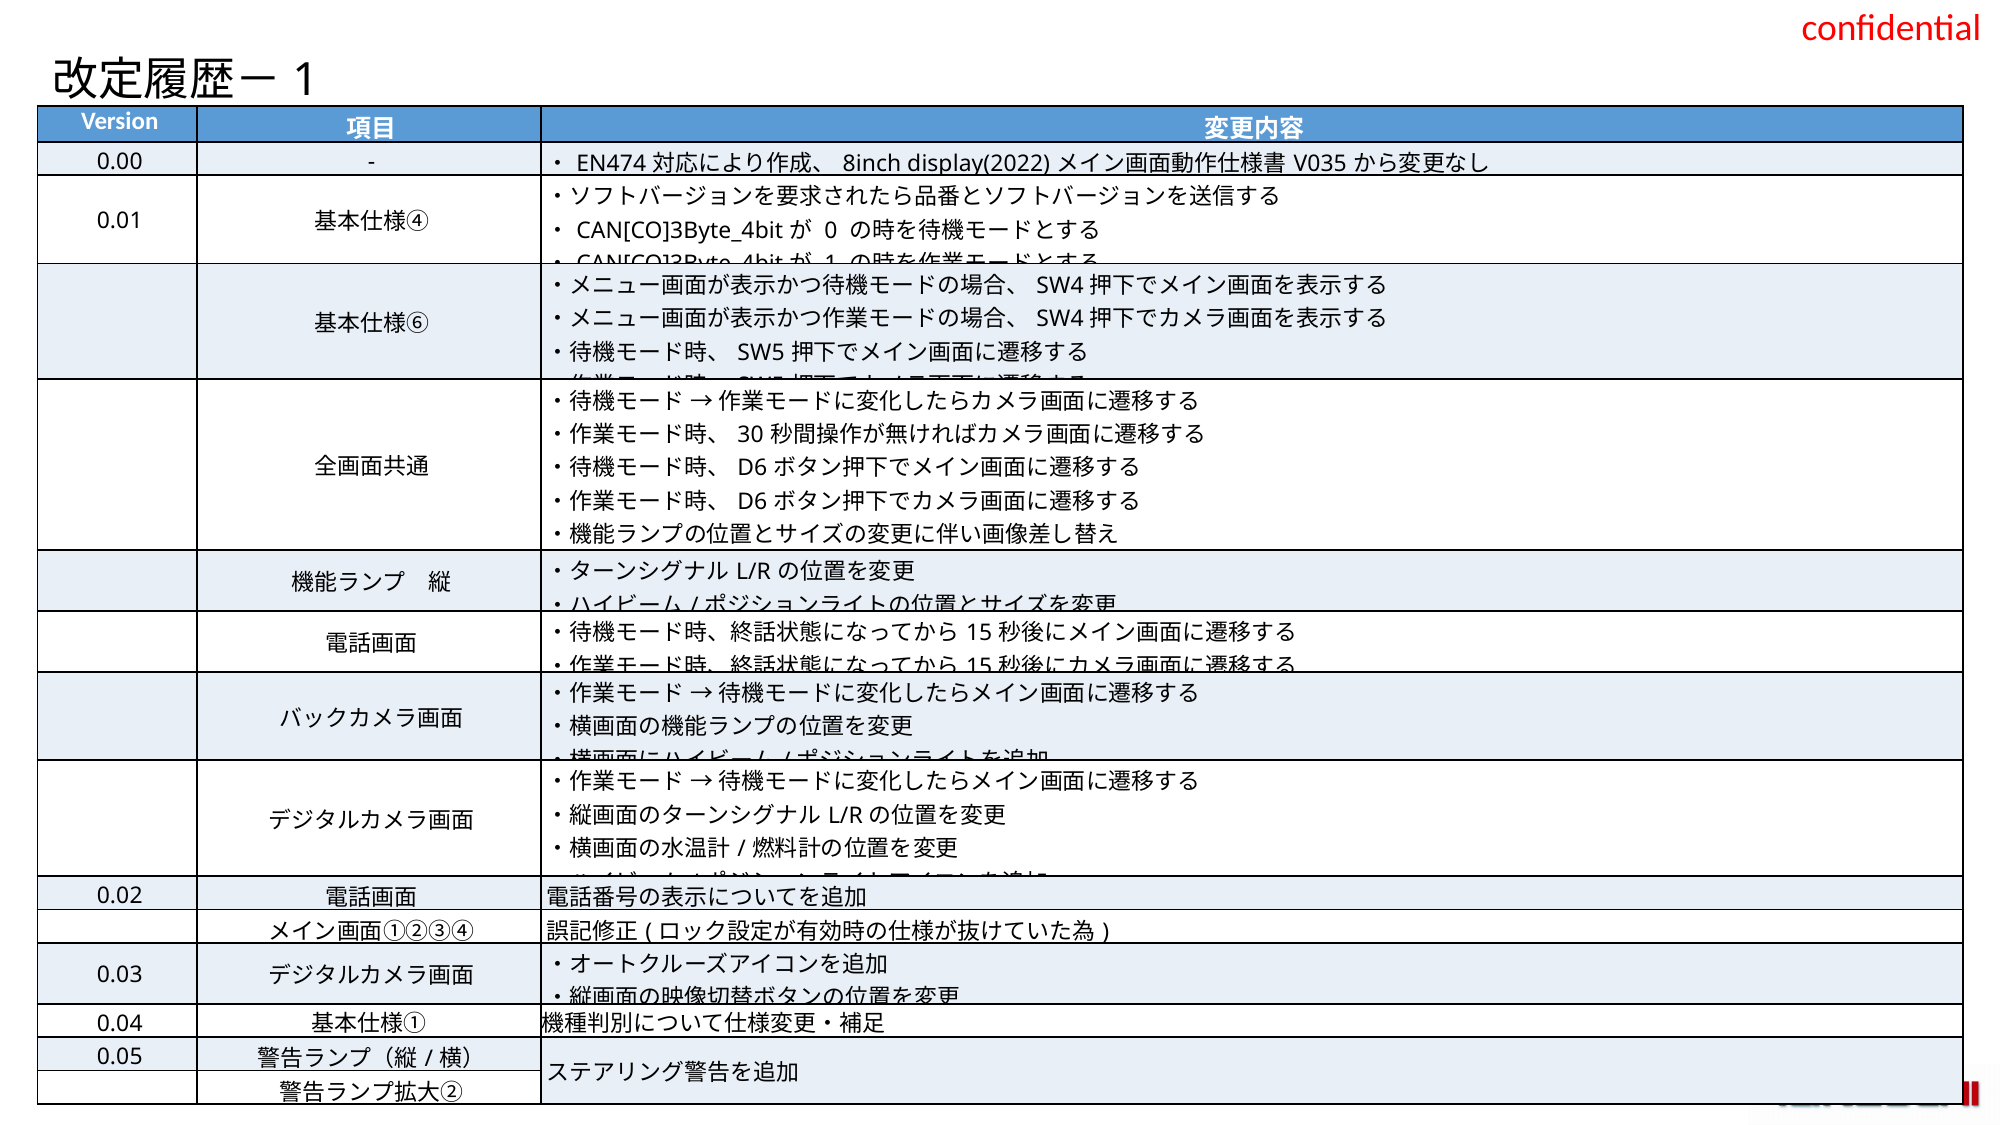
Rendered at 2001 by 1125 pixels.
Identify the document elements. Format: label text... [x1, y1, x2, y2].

table_header Version [38, 107, 196, 141]
table_header 変更内容 [542, 107, 1962, 141]
table_cell 機種判別について仕様変更・補足 [542, 1005, 1962, 1036]
table_cell [38, 1071, 196, 1103]
table_cell [38, 910, 196, 942]
table_cell デジタルカメラ画面 [198, 944, 540, 1003]
table_cell ・ターンシグナルL/Rの位置を変更 ・ハイビーム/ポジションライトの位置とサイズを変更 [542, 551, 1962, 610]
table_cell [38, 380, 196, 549]
title 改定履歴－1 [37, 0, 1763, 105]
table_cell 警告ランプ（縦/横） [198, 1038, 540, 1070]
table_cell 全画面共通 [198, 380, 540, 549]
table_cell メイン画面①②③④ [198, 910, 540, 942]
table_cell 0.03 [38, 944, 196, 1003]
table_cell [38, 264, 196, 378]
table_cell バックカメラ画面 [198, 673, 540, 759]
table_cell 0.00 [38, 143, 196, 174]
table_cell 電話番号の表示についてを追加 [542, 877, 1962, 909]
table_cell ・作業モード → 待機モードに変化したらメイン画面に遷移する ・縦画面のターンシグナルL/Rの位置を変更 ・横画面の水温計/燃料計の位置を変更 ・ハイビーム/ポジションライトアイコンを追加 [542, 761, 1962, 875]
table_cell [38, 612, 196, 671]
table_cell 0.04 [38, 1005, 196, 1036]
table_cell 0.01 [38, 176, 196, 263]
table_cell 0.05 [38, 1038, 196, 1070]
table_cell ・EN474対応により作成、8inch display(2022)メイン画面動作仕様書V035から変更なし [542, 143, 1962, 174]
table_cell - [198, 143, 540, 174]
table_cell [38, 761, 196, 875]
table_cell ・ソフトバージョンを要求されたら品番とソフトバージョンを送信する ・CAN[CO]3Byte_4bitが 0 の時を待機モードとする ・CAN[CO]3Byte_4bitが 1 の時を作業モードとする [542, 176, 1962, 263]
table_cell 機能ランプ 縦 [198, 551, 540, 610]
table_cell 警告ランプ拡大② [198, 1071, 540, 1103]
table_cell 基本仕様① [198, 1005, 540, 1036]
table_cell ・待機モード時、終話状態になってから15秒後にメイン画面に遷移する ・作業モード時、終話状態になってから15秒後にカメラ画面に遷移する [542, 612, 1962, 671]
table_cell 基本仕様④ [198, 176, 540, 263]
table_cell ・メニュー画面が表示かつ待機モードの場合、SW4押下でメイン画面を表示する ・メニュー画面が表示かつ作業モードの場合、SW4押下でカメラ画面を表示する ・待機モード時、SW5押下でメイン画面に遷移する ・作業モード時、SW5押下でカメラ画面に遷移する [542, 264, 1962, 378]
table_cell ステアリング警告を追加 [542, 1038, 1962, 1103]
table_cell 電話画面 [198, 877, 540, 909]
table_cell [38, 551, 196, 610]
table_cell [38, 673, 196, 759]
table_cell 誤記修正(ロック設定が有効時の仕様が抜けていた為) [542, 910, 1962, 942]
table_cell 基本仕様⑥ [198, 264, 540, 378]
table_cell ・作業モード → 待機モードに変化したらメイン画面に遷移する ・横画面の機能ランプの位置を変更 ・横画面にハイビーム/ポジションライトを追加 [542, 673, 1962, 759]
table_cell 電話画面 [198, 612, 540, 671]
table_cell デジタルカメラ画面 [198, 761, 540, 875]
table_header 項目 [198, 107, 540, 141]
table_cell ・待機モード → 作業モードに変化したらカメラ画面に遷移する ・作業モード時、30秒間操作が無ければカメラ画面に遷移する ・待機モード時、D6ボタン押下でメイン画面に遷移する ・作業モード時、D6ボタン押下でカメラ画面に遷移する ・機能ランプの位置とサイズの変更に伴い画像差し替え ・Auto camera modeを削除 [542, 380, 1962, 549]
table_cell ・オートクルーズアイコンを追加 ・縦画面の映像切替ボタンの位置を変更 [542, 944, 1962, 1003]
picture [1748, 1064, 2000, 1125]
table_cell 0.02 [38, 877, 196, 909]
